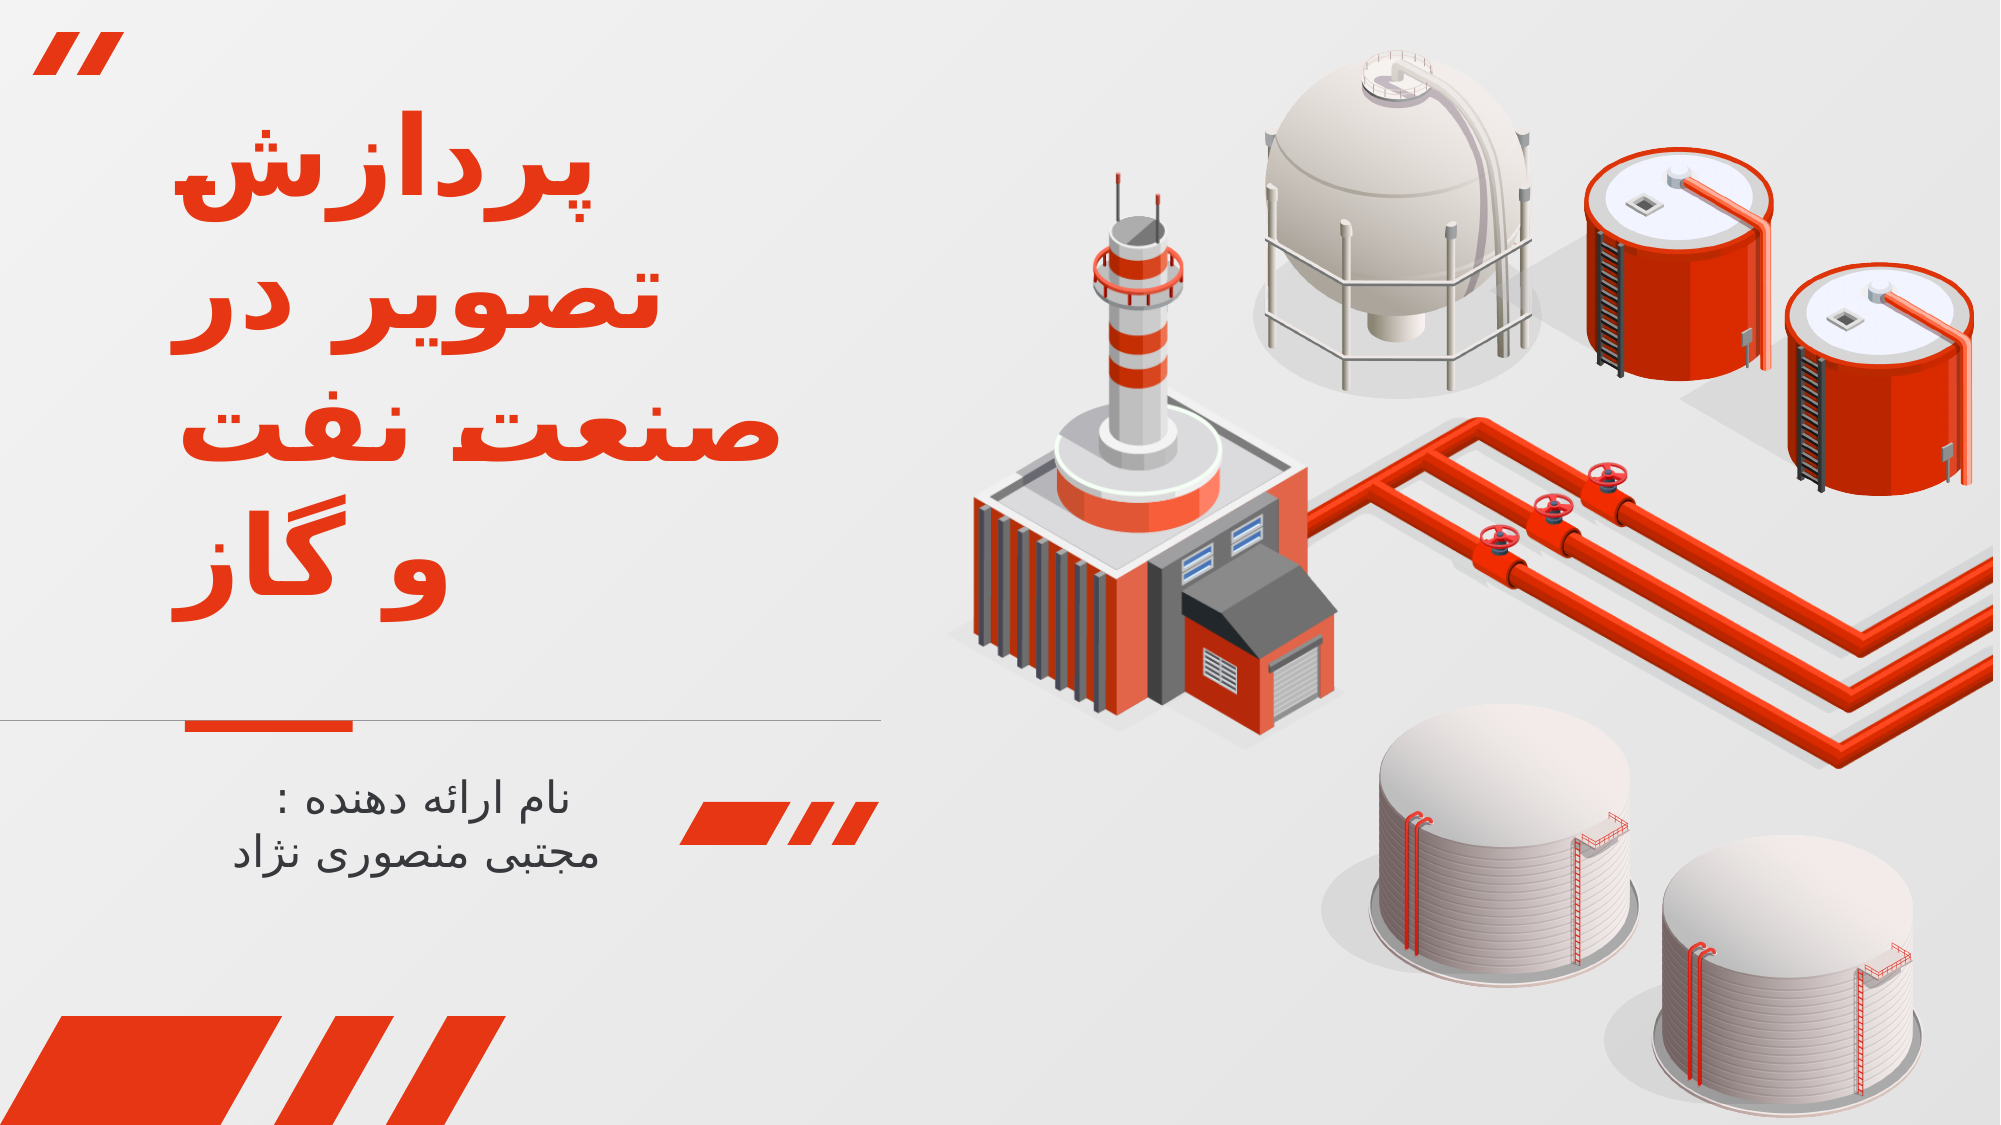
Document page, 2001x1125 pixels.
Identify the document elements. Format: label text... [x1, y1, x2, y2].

picture [946, 50, 1994, 1119]
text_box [0, 1015, 507, 1125]
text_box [0, 720, 882, 733]
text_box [679, 801, 880, 846]
title پردازش تصویر در صنعت نفت و گاز [155, 172, 879, 638]
subtitle نام ارائه دهنده : مجتبی منصوری نژاد [155, 749, 693, 898]
